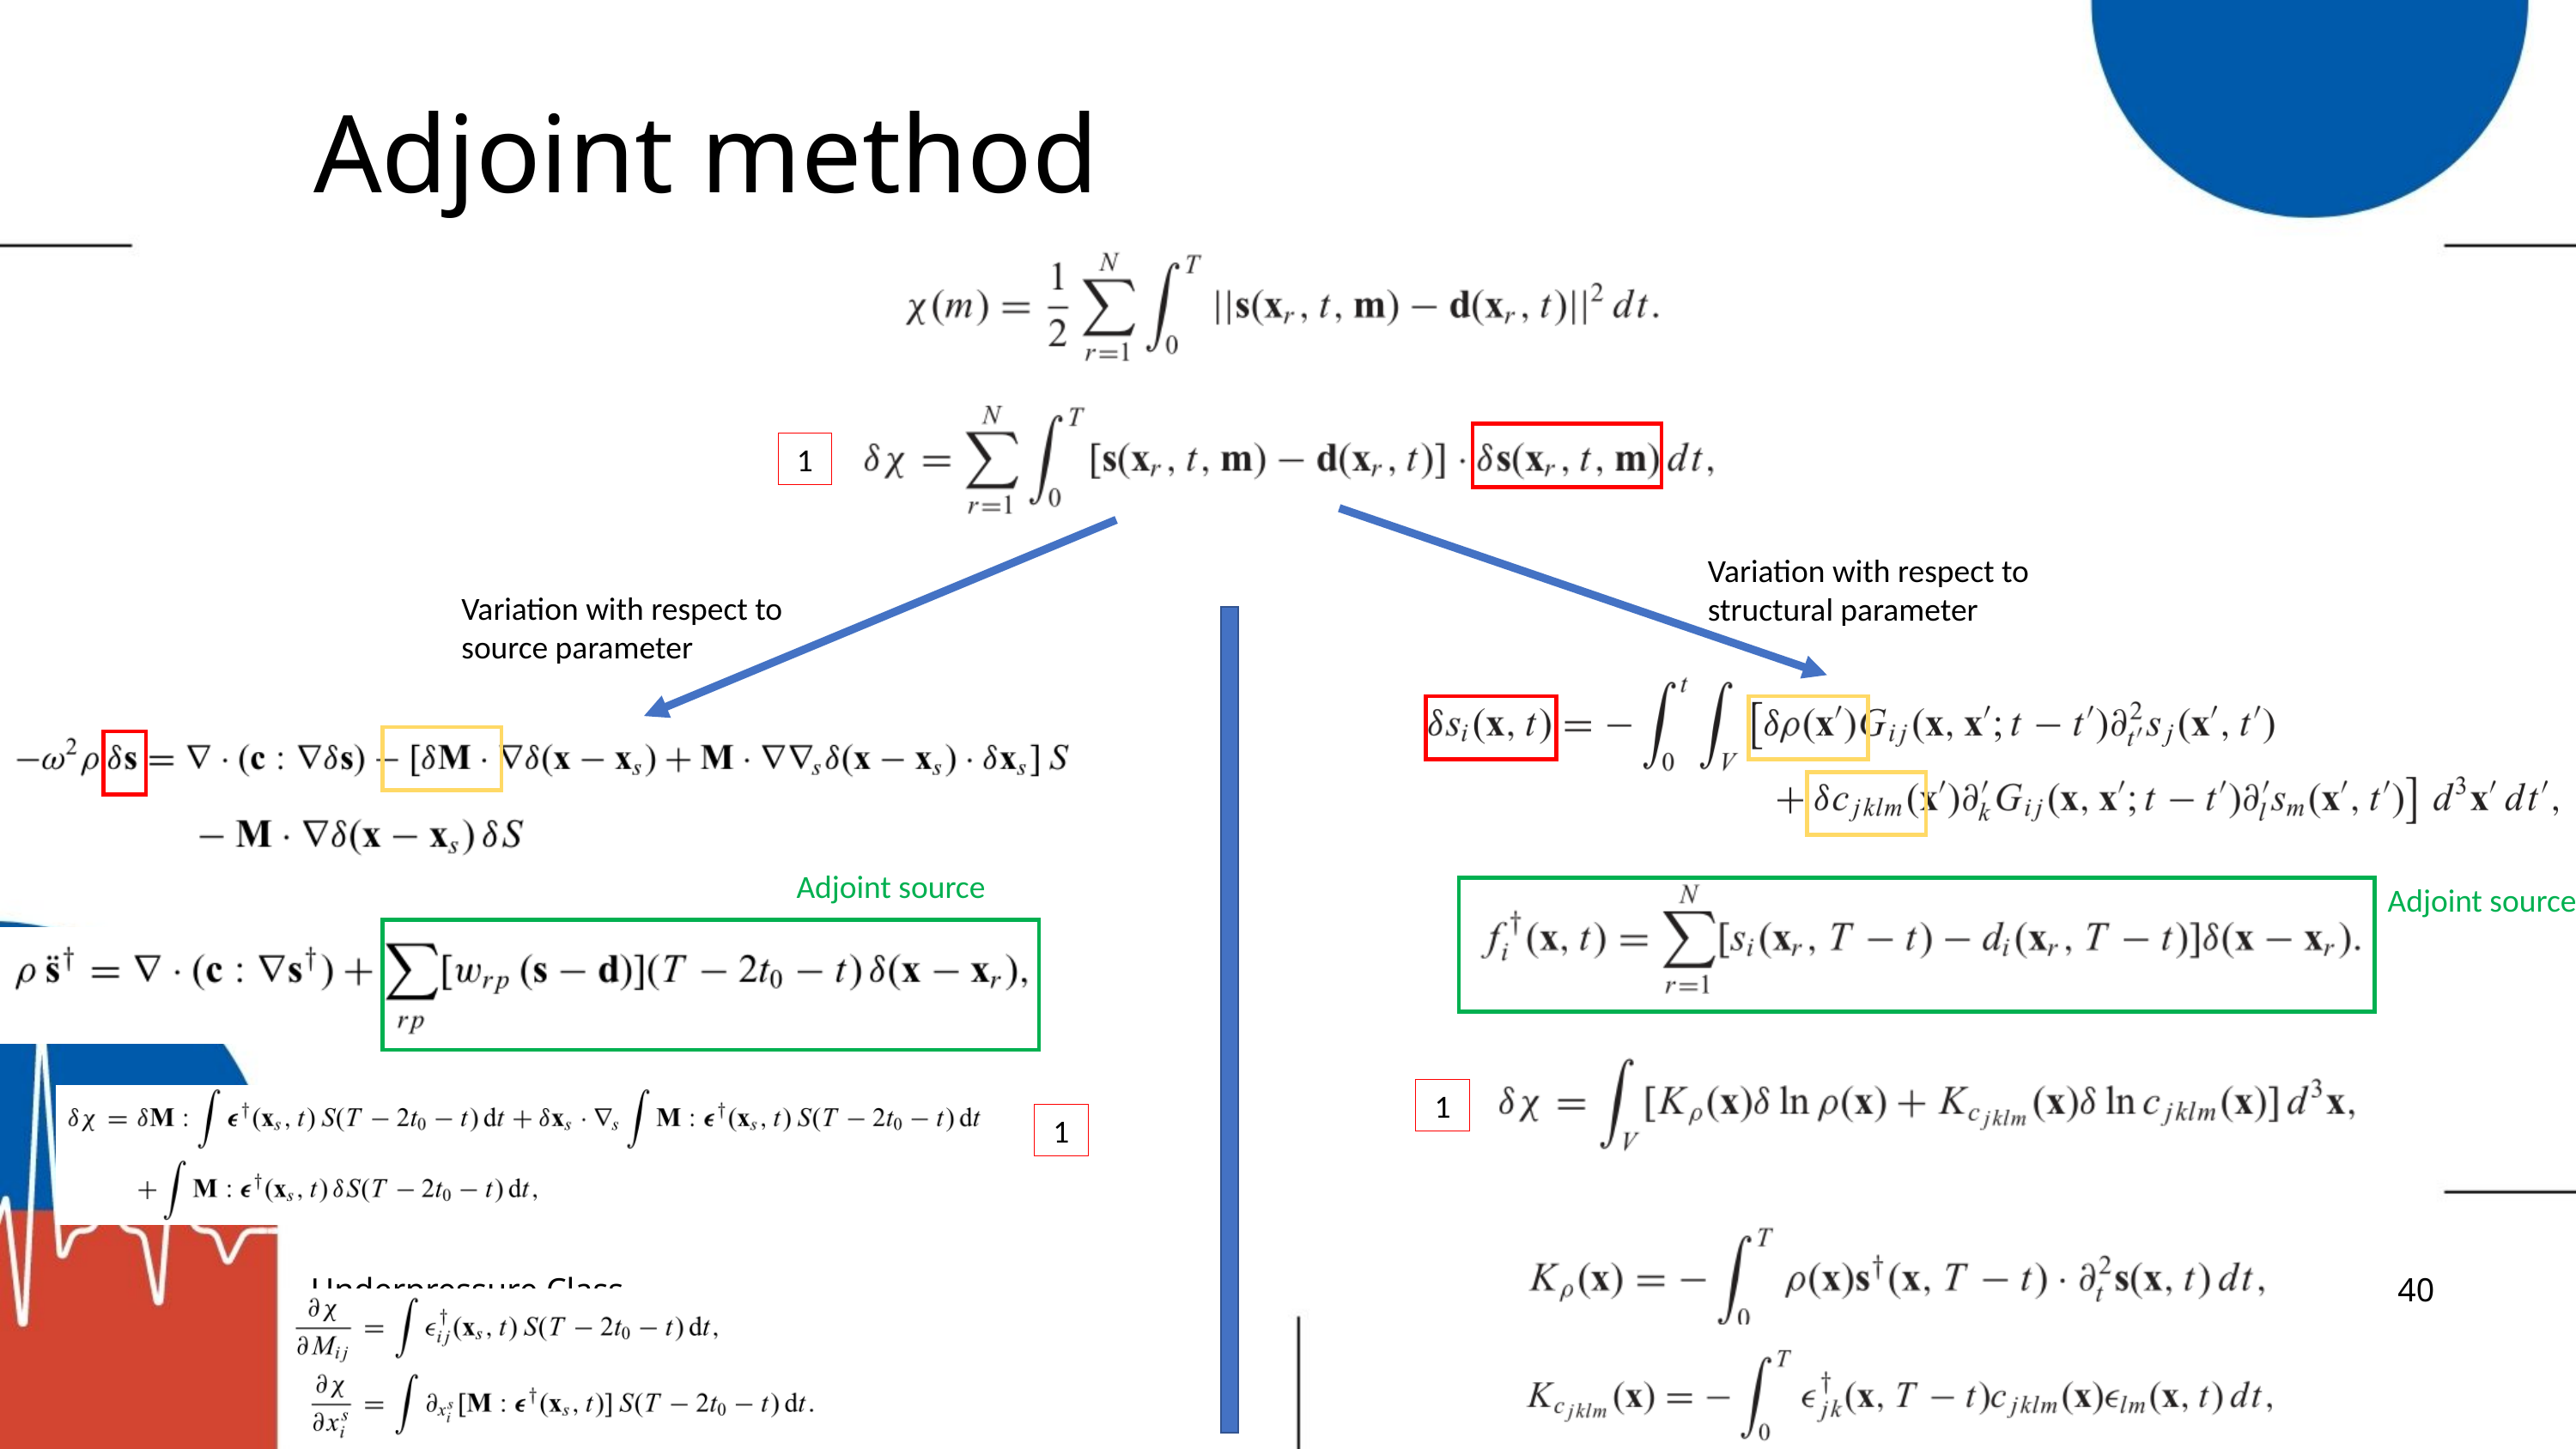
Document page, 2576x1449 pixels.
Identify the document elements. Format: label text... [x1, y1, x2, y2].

text_box Adjoint source [783, 859, 1044, 911]
slide_number 40 [2306, 1266, 2448, 1318]
picture [0, 0, 2576, 1449]
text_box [643, 519, 1116, 717]
footer Underpressure Class [297, 1266, 707, 1288]
text_box Adjoint source [2374, 873, 2576, 925]
text_box 1 [1034, 1104, 1089, 1156]
text_box [381, 1044, 1040, 1051]
text_box [1806, 830, 1927, 836]
text_box Variation with respect to source parameter [448, 581, 643, 672]
text_box 1 [1415, 1079, 1470, 1131]
text_box [1458, 877, 2376, 1013]
text_box Variation with respect to structural parameter [1827, 543, 2127, 634]
text_box [381, 919, 1040, 926]
title Adjoint method [301, 76, 2061, 239]
text_box 1 [778, 433, 832, 485]
text_box [1220, 606, 1239, 1434]
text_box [1339, 507, 1827, 676]
